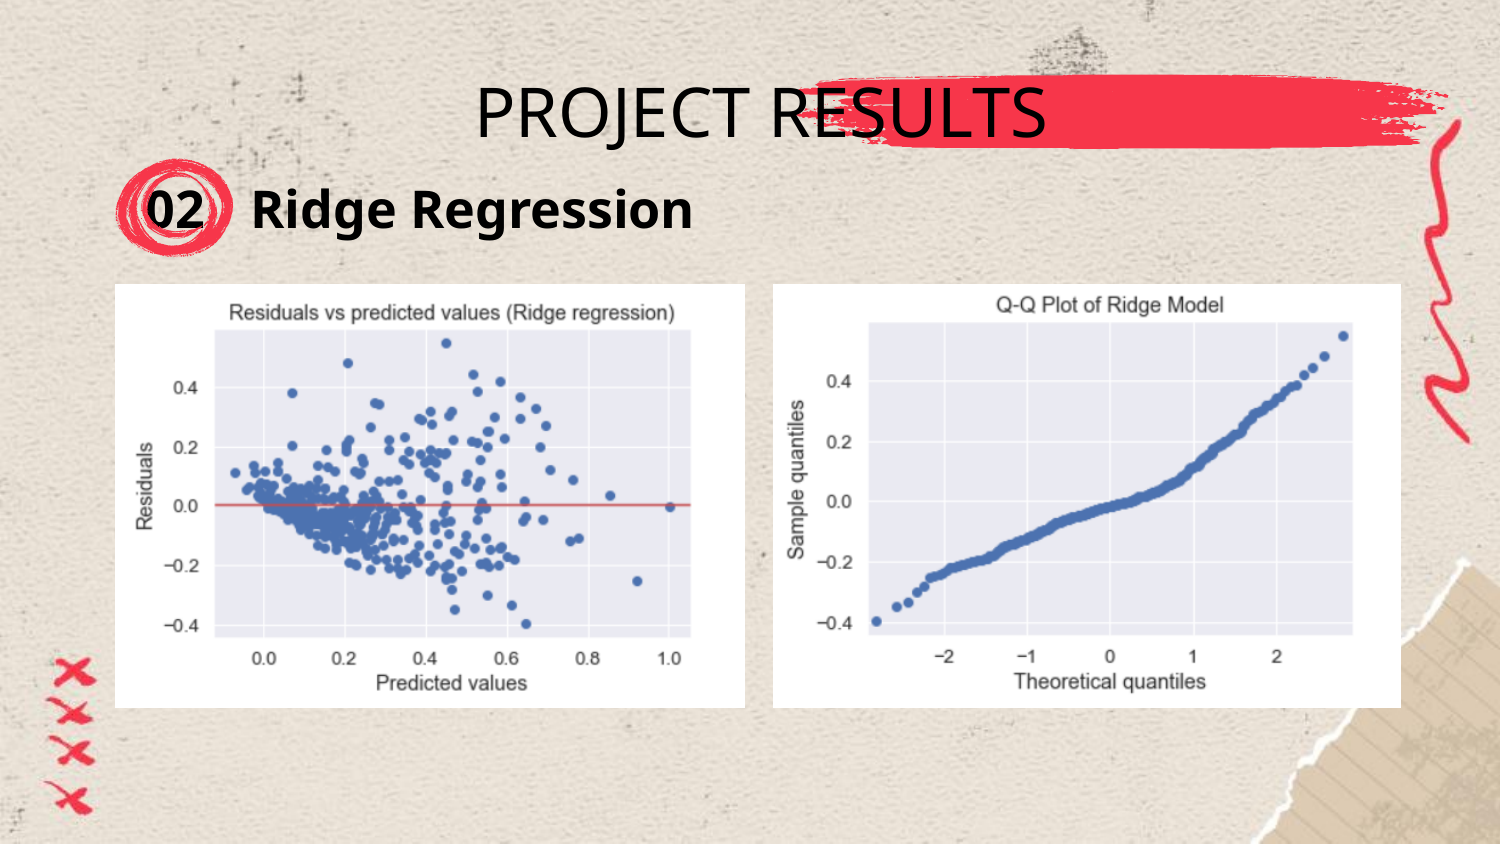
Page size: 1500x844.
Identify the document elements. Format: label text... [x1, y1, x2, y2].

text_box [790, 74, 1449, 150]
picture [0, 0, 1500, 844]
title PROJECT RESULTS [42, 63, 1481, 148]
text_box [237, 164, 774, 251]
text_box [115, 158, 234, 258]
